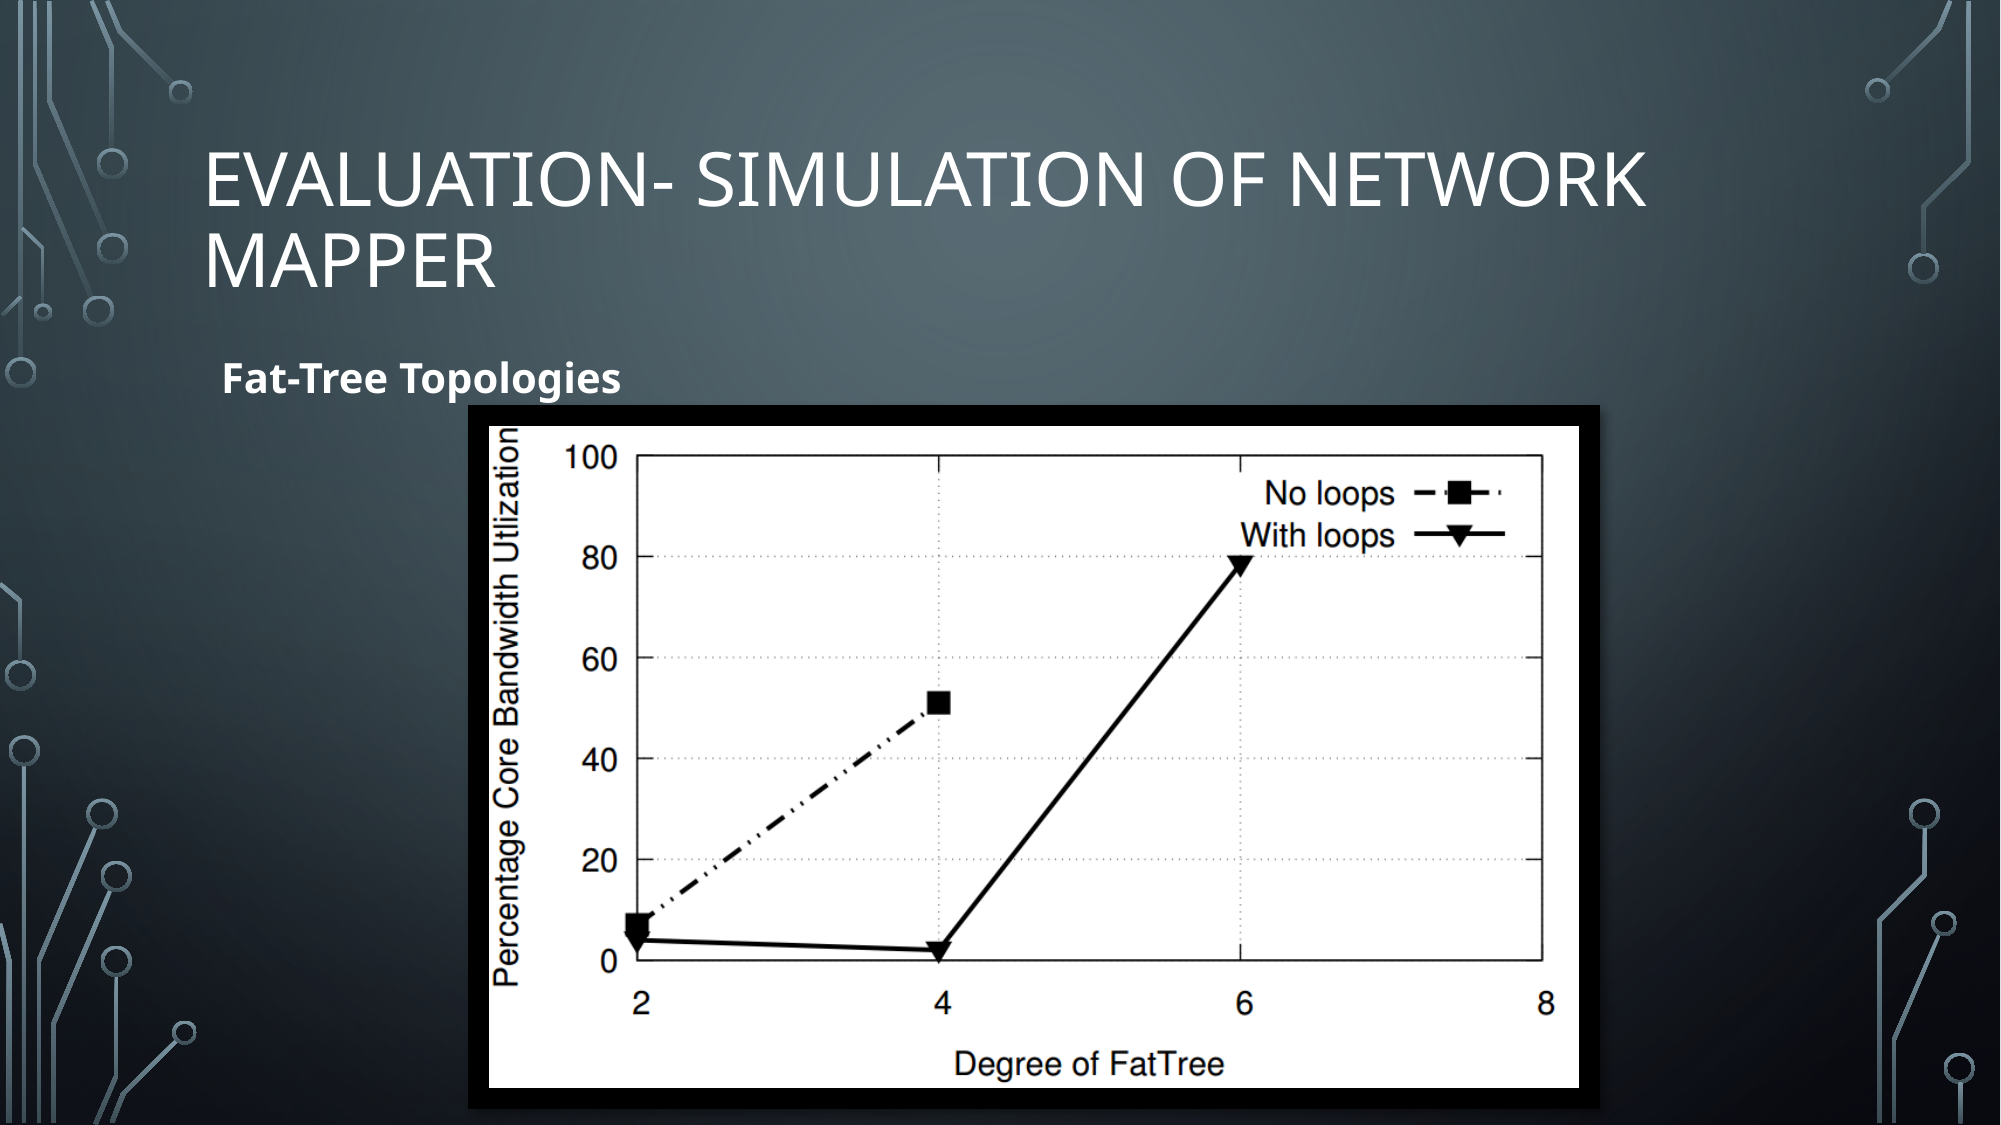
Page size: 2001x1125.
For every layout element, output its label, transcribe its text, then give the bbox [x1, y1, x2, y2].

text_box Fat-Tree Topologies [206, 343, 637, 409]
title Evaluation- Simulation of Network Mapper [187, 101, 1813, 344]
picture [488, 425, 1580, 1089]
